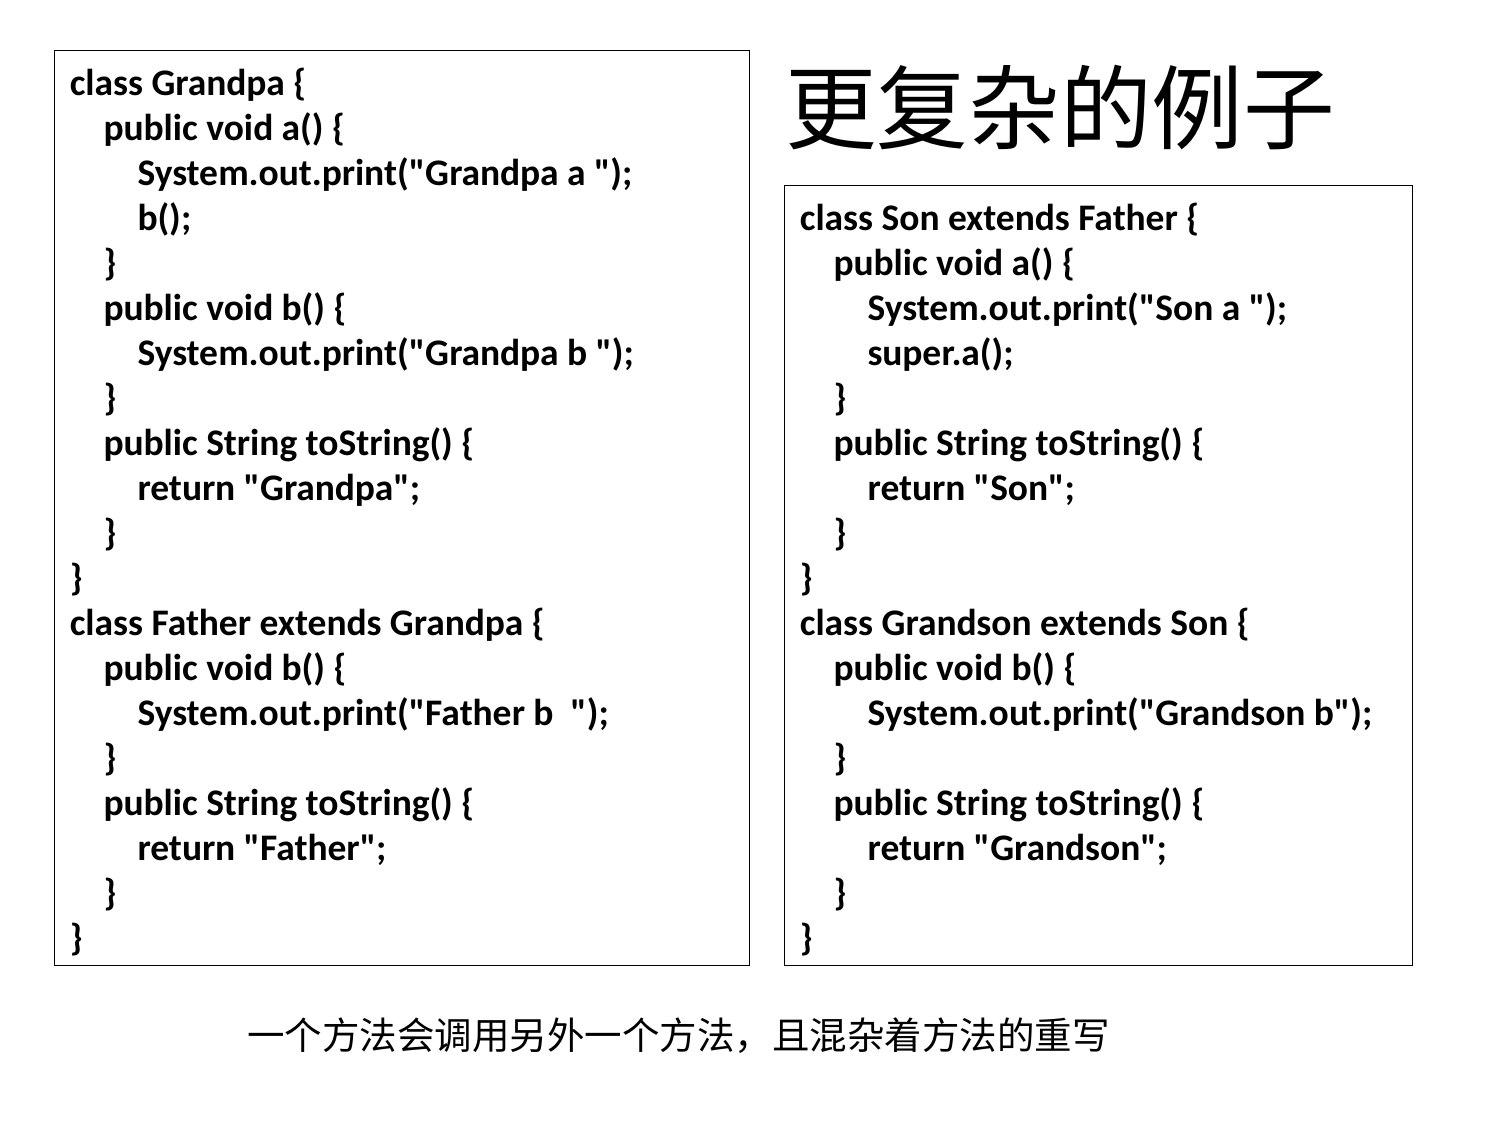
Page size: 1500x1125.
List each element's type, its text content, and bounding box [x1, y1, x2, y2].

text_box class Son extends Father { public void a() { System.out.print("Son a "); super.a(); } public String toString() { return "Son"; } } class Grandson extends Son { public void b() { System.out.print("Grandson b"); } public String toString() { return "Grandson"; } } [784, 185, 1413, 966]
title 更复杂的例子 [785, 31, 1379, 163]
text_box class Grandpa { public void a() { System.out.print("Grandpa a "); b(); } public void b() { System.out.print("Grandpa b "); } public String toString() { return "Grandpa"; } } class Father extends Grandpa { public void b() { System.out.print("Father b "); } public String toString() { return "Father"; } } [54, 50, 750, 966]
text_box 一个方法会调用另外一个方法，且混杂着方法的重写 [232, 1004, 1268, 1065]
